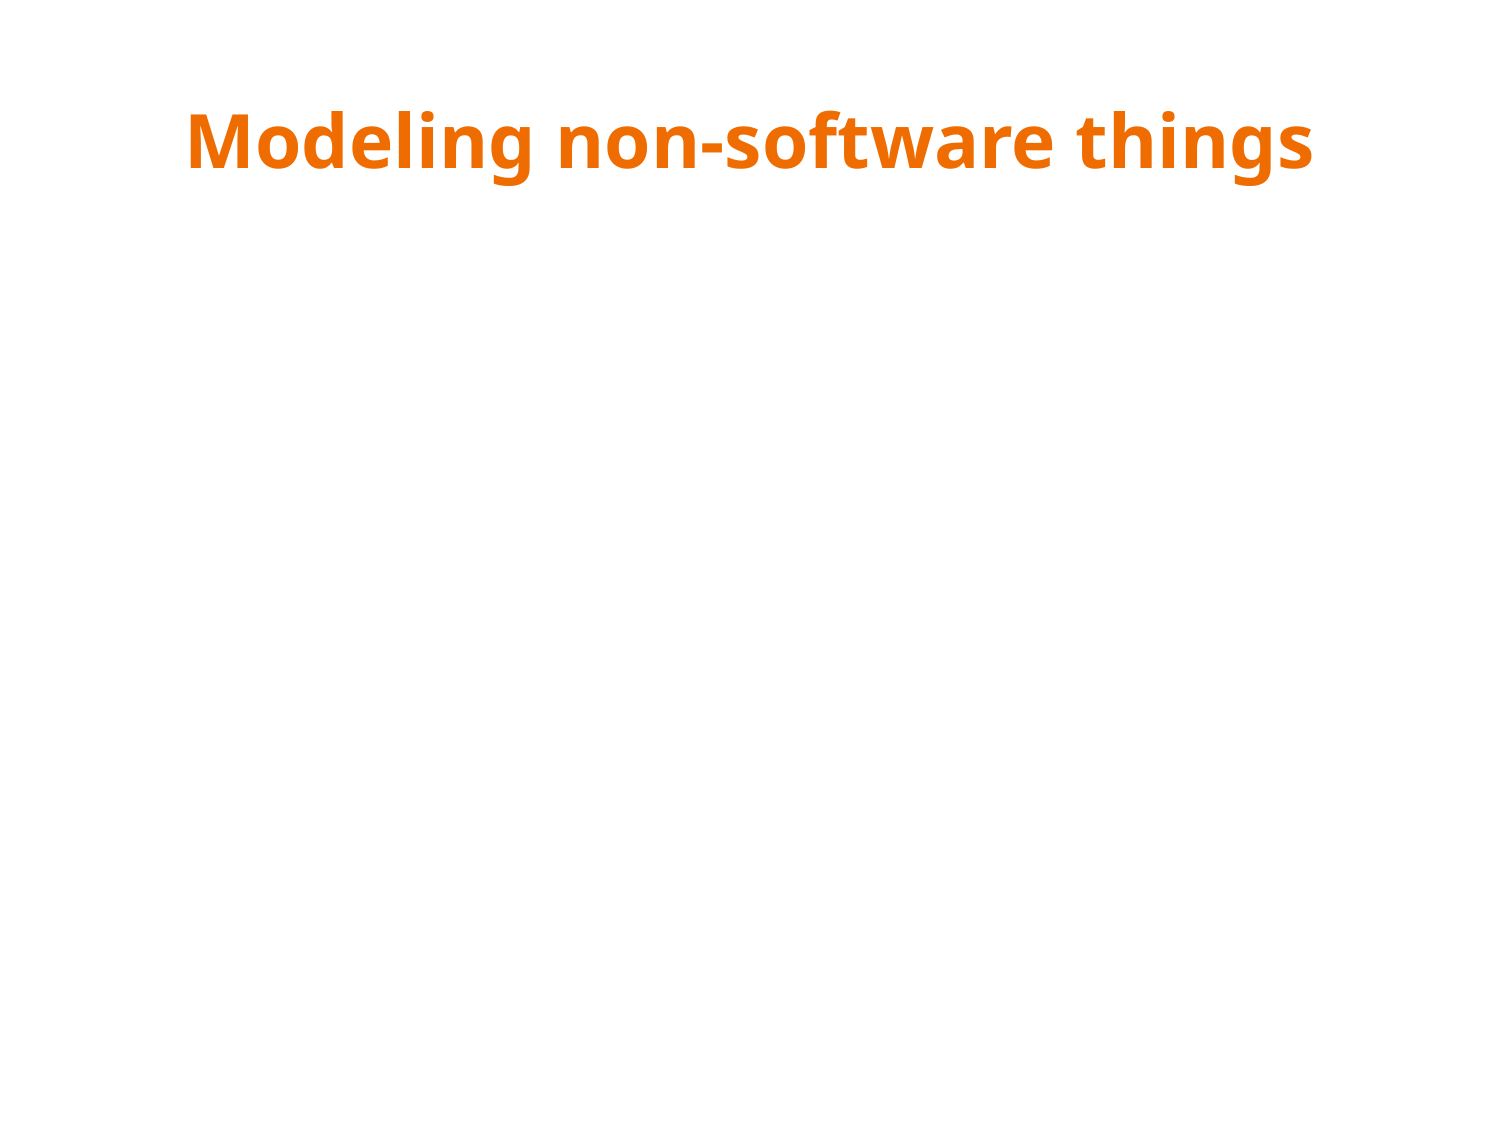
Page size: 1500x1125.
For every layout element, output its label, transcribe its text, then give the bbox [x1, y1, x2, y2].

title Modeling non-software things [75, 45, 1425, 233]
